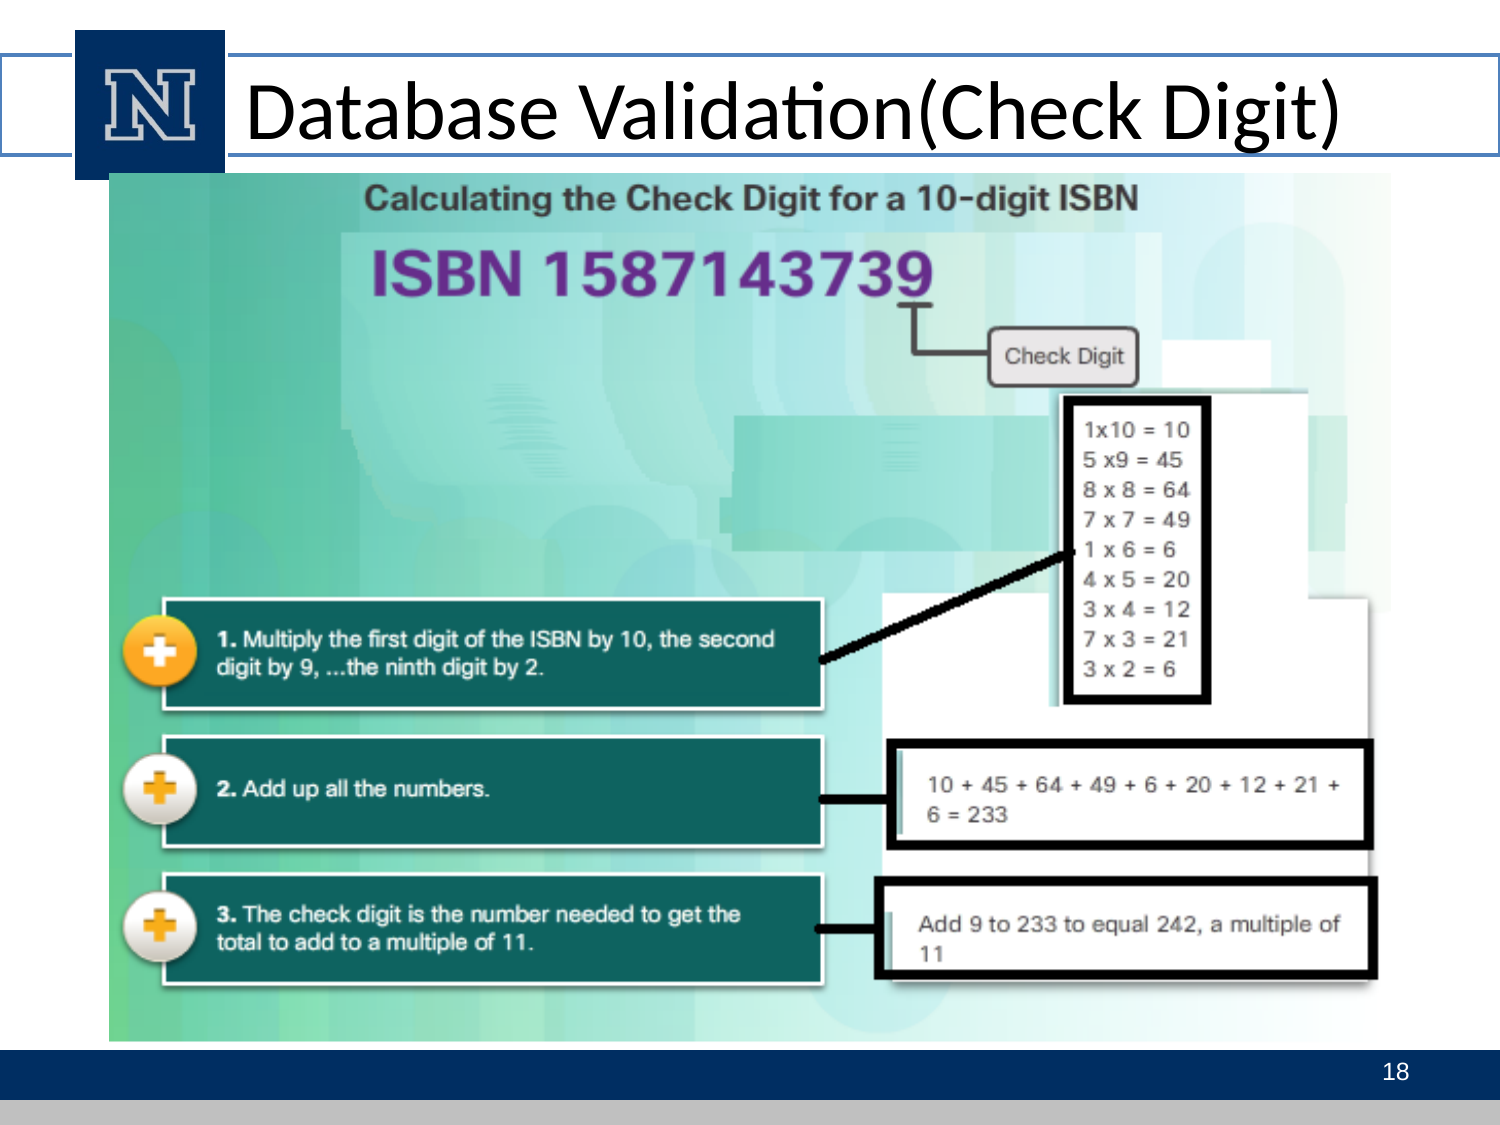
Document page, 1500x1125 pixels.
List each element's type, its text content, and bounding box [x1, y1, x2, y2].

picture [75, 30, 1392, 1044]
title Database Validation(Check Digit) [230, 12, 1475, 200]
slide_number 18 [1074, 1040, 1425, 1100]
